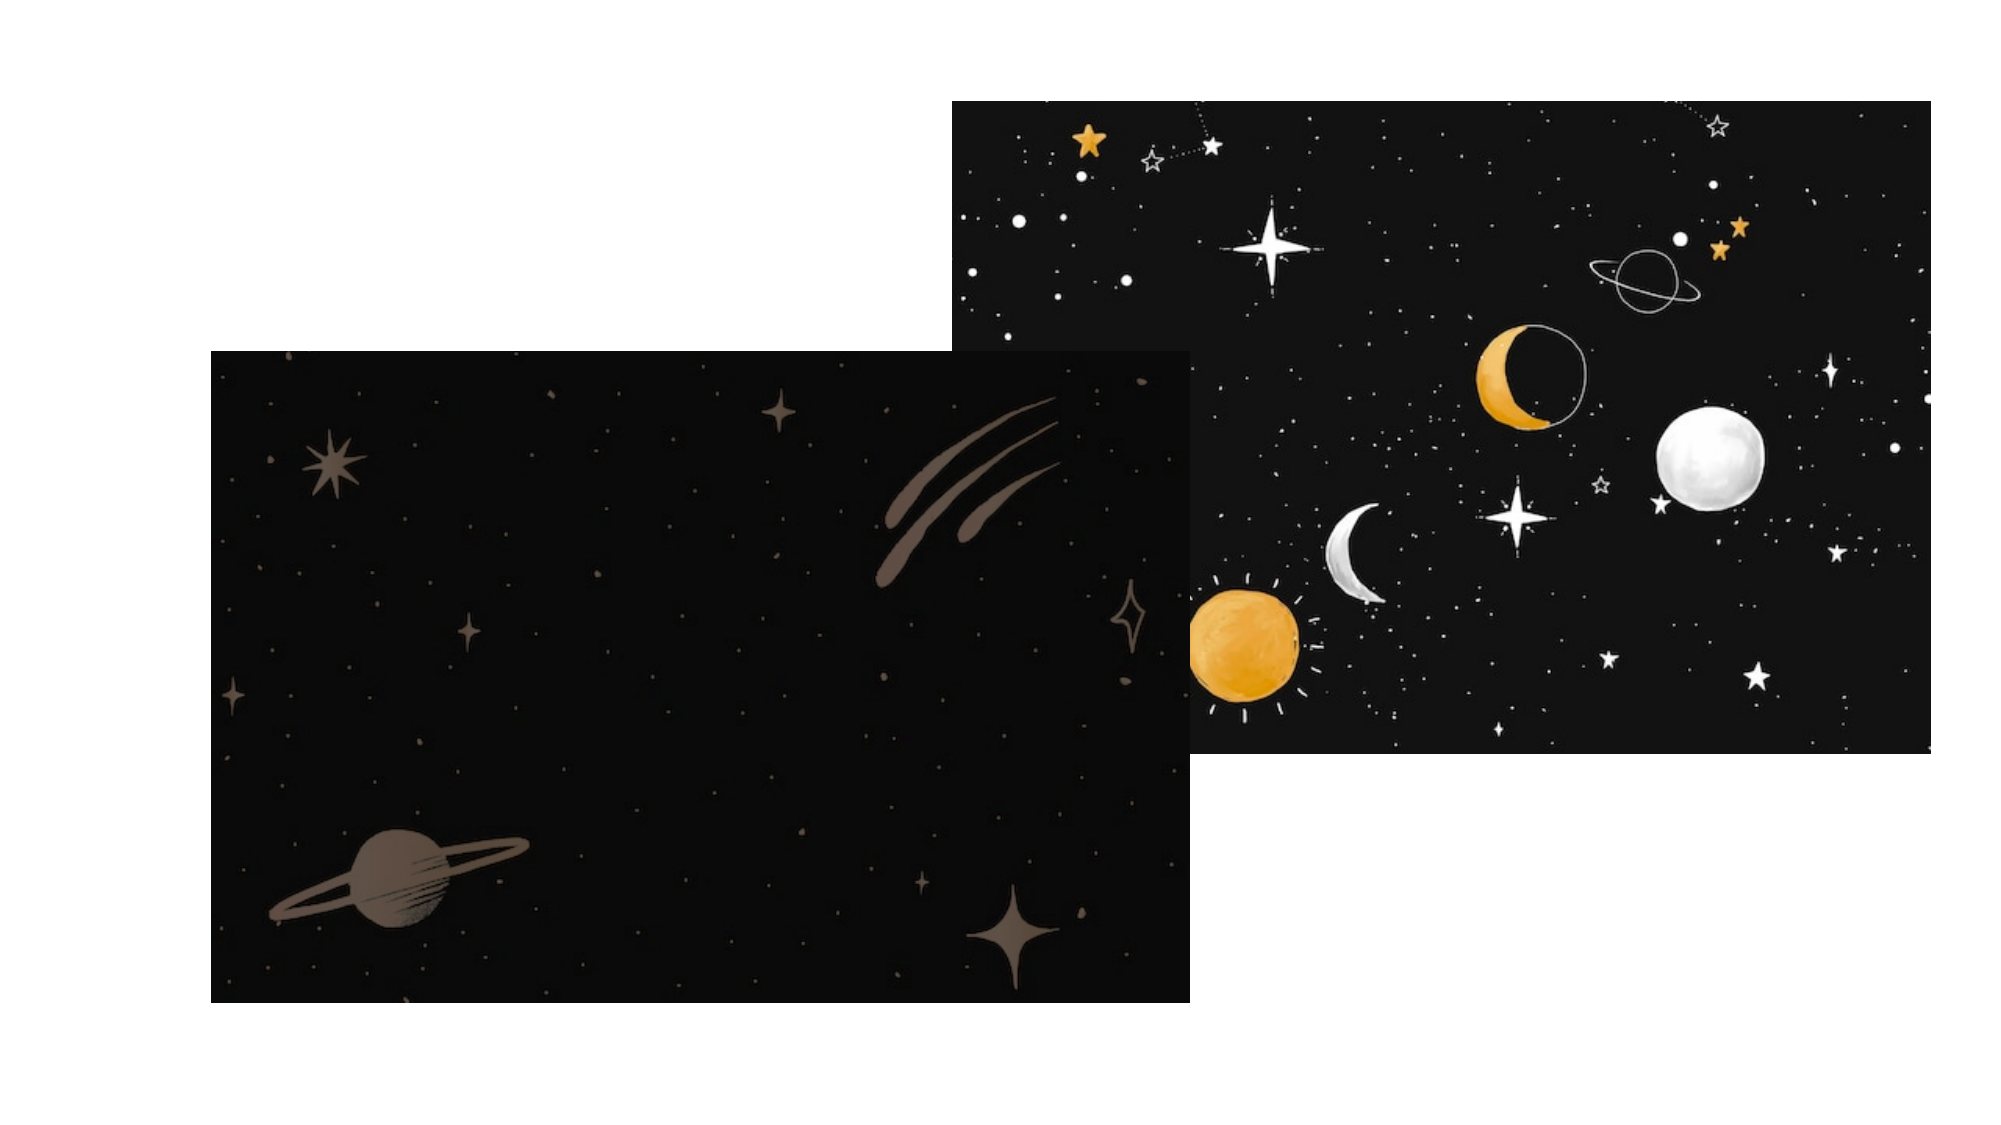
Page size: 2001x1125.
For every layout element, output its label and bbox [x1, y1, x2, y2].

picture [211, 101, 1931, 1003]
